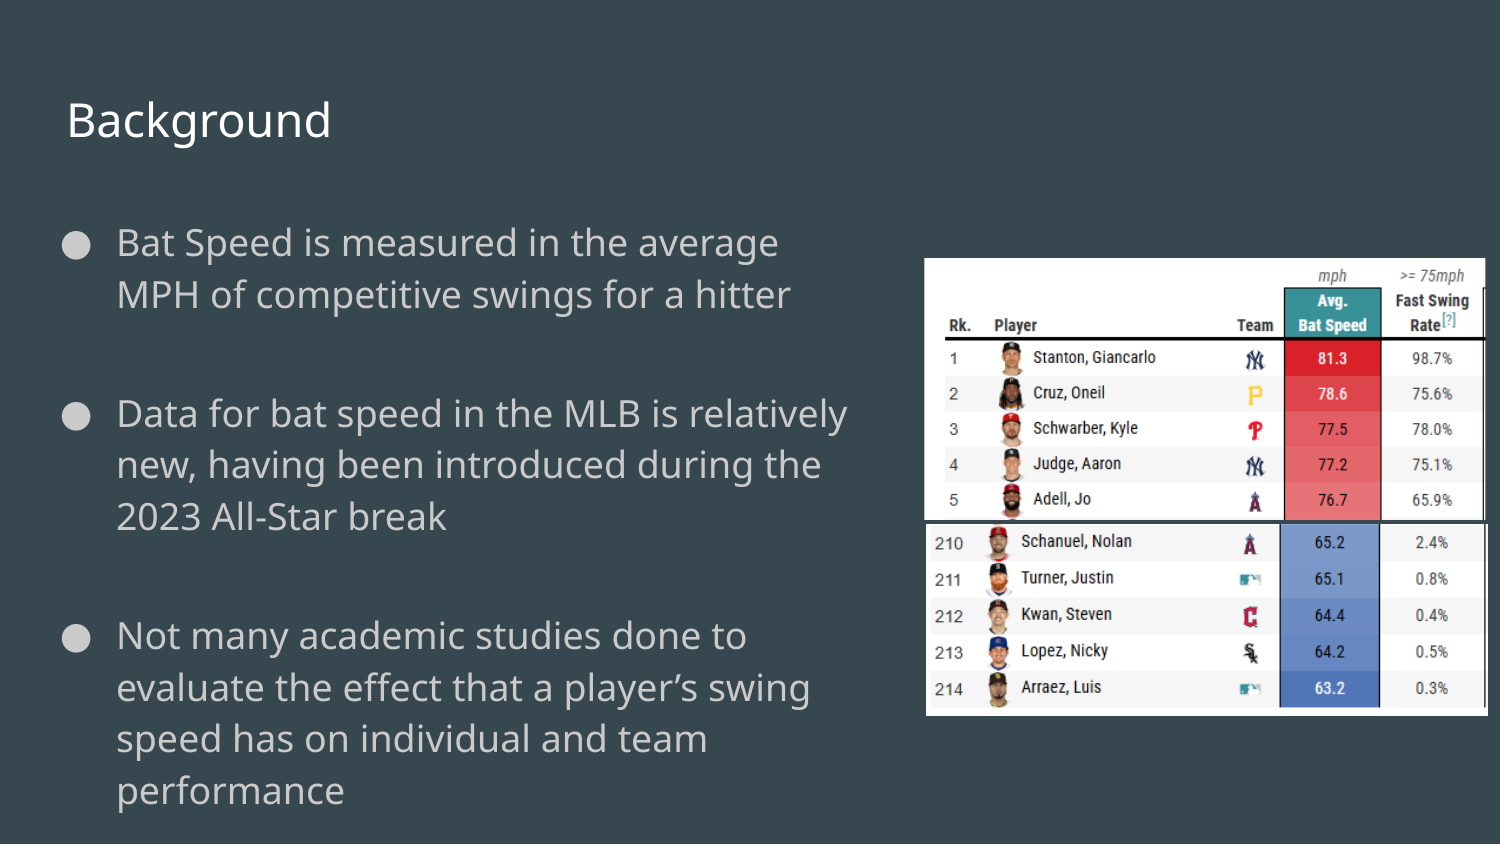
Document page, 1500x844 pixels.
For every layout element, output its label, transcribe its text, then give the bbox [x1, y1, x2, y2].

title Background [51, 72, 1449, 167]
list Bat Speed is measured in the average MPH of competitive swings for a hitter Data for bat speed in the MLB is relatively new, having been introduced during the 2023 All-Star break Not many academic studies done to evaluate the effect that a player’s swing speed has on individual and team performance [26, 197, 879, 777]
picture [926, 524, 1488, 716]
picture [924, 258, 1486, 520]
